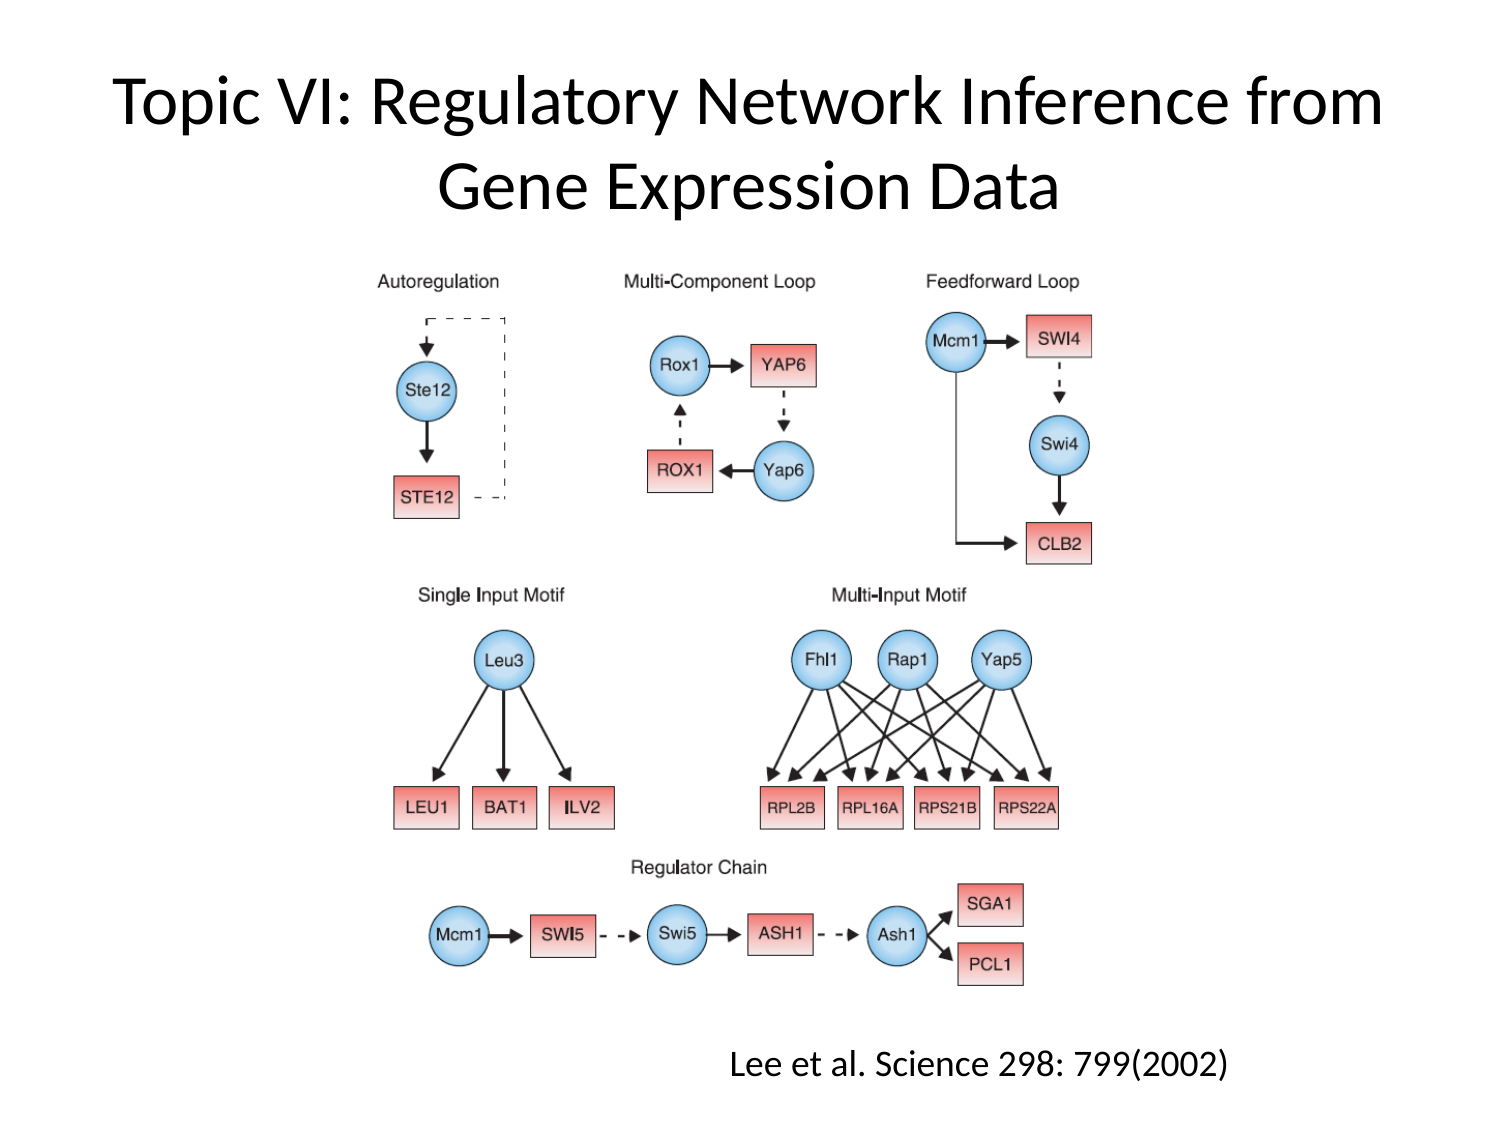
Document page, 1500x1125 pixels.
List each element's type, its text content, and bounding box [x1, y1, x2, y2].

picture [351, 257, 1119, 989]
text_box Lee et al. Science 298: 799(2002) [714, 1031, 1289, 1091]
title Topic VI: Regulatory Network Inference from Gene Expression Data [75, 45, 1425, 233]
